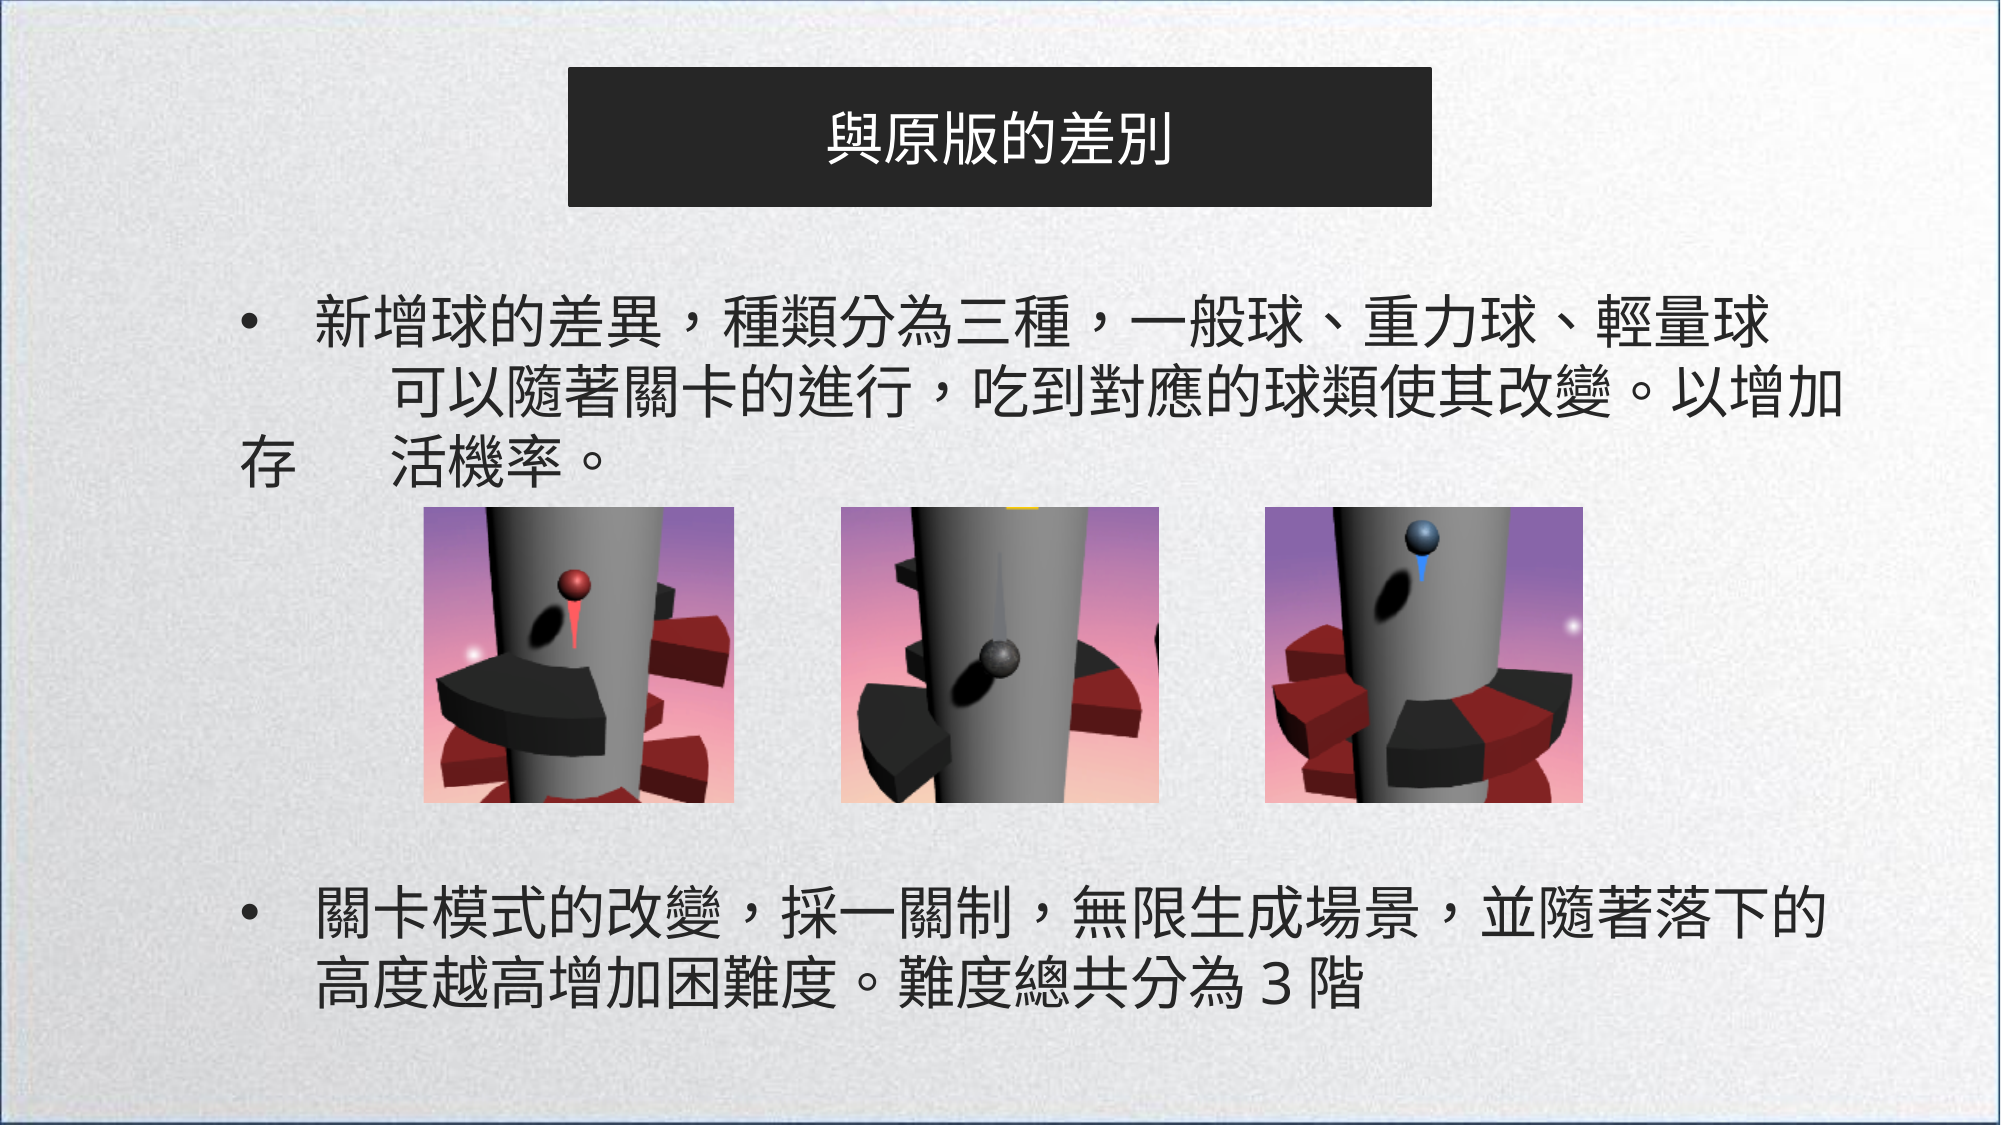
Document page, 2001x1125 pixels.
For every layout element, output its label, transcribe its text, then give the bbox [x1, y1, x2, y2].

picture [0, 0, 2001, 1125]
text_box 與原版的差別 [568, 67, 1432, 207]
text_box 關卡模式的改變，採一關制，無限生成場景，並隨著落下的高度越高增加困難度。難度總共分為3階 [223, 827, 1871, 1066]
text_box 新增球的差異，種類分為三種，一般球、重力球、輕量球 可以隨著關卡的進行，吃到對應的球類使其改變。以增加存 活機率。 [223, 271, 1890, 509]
